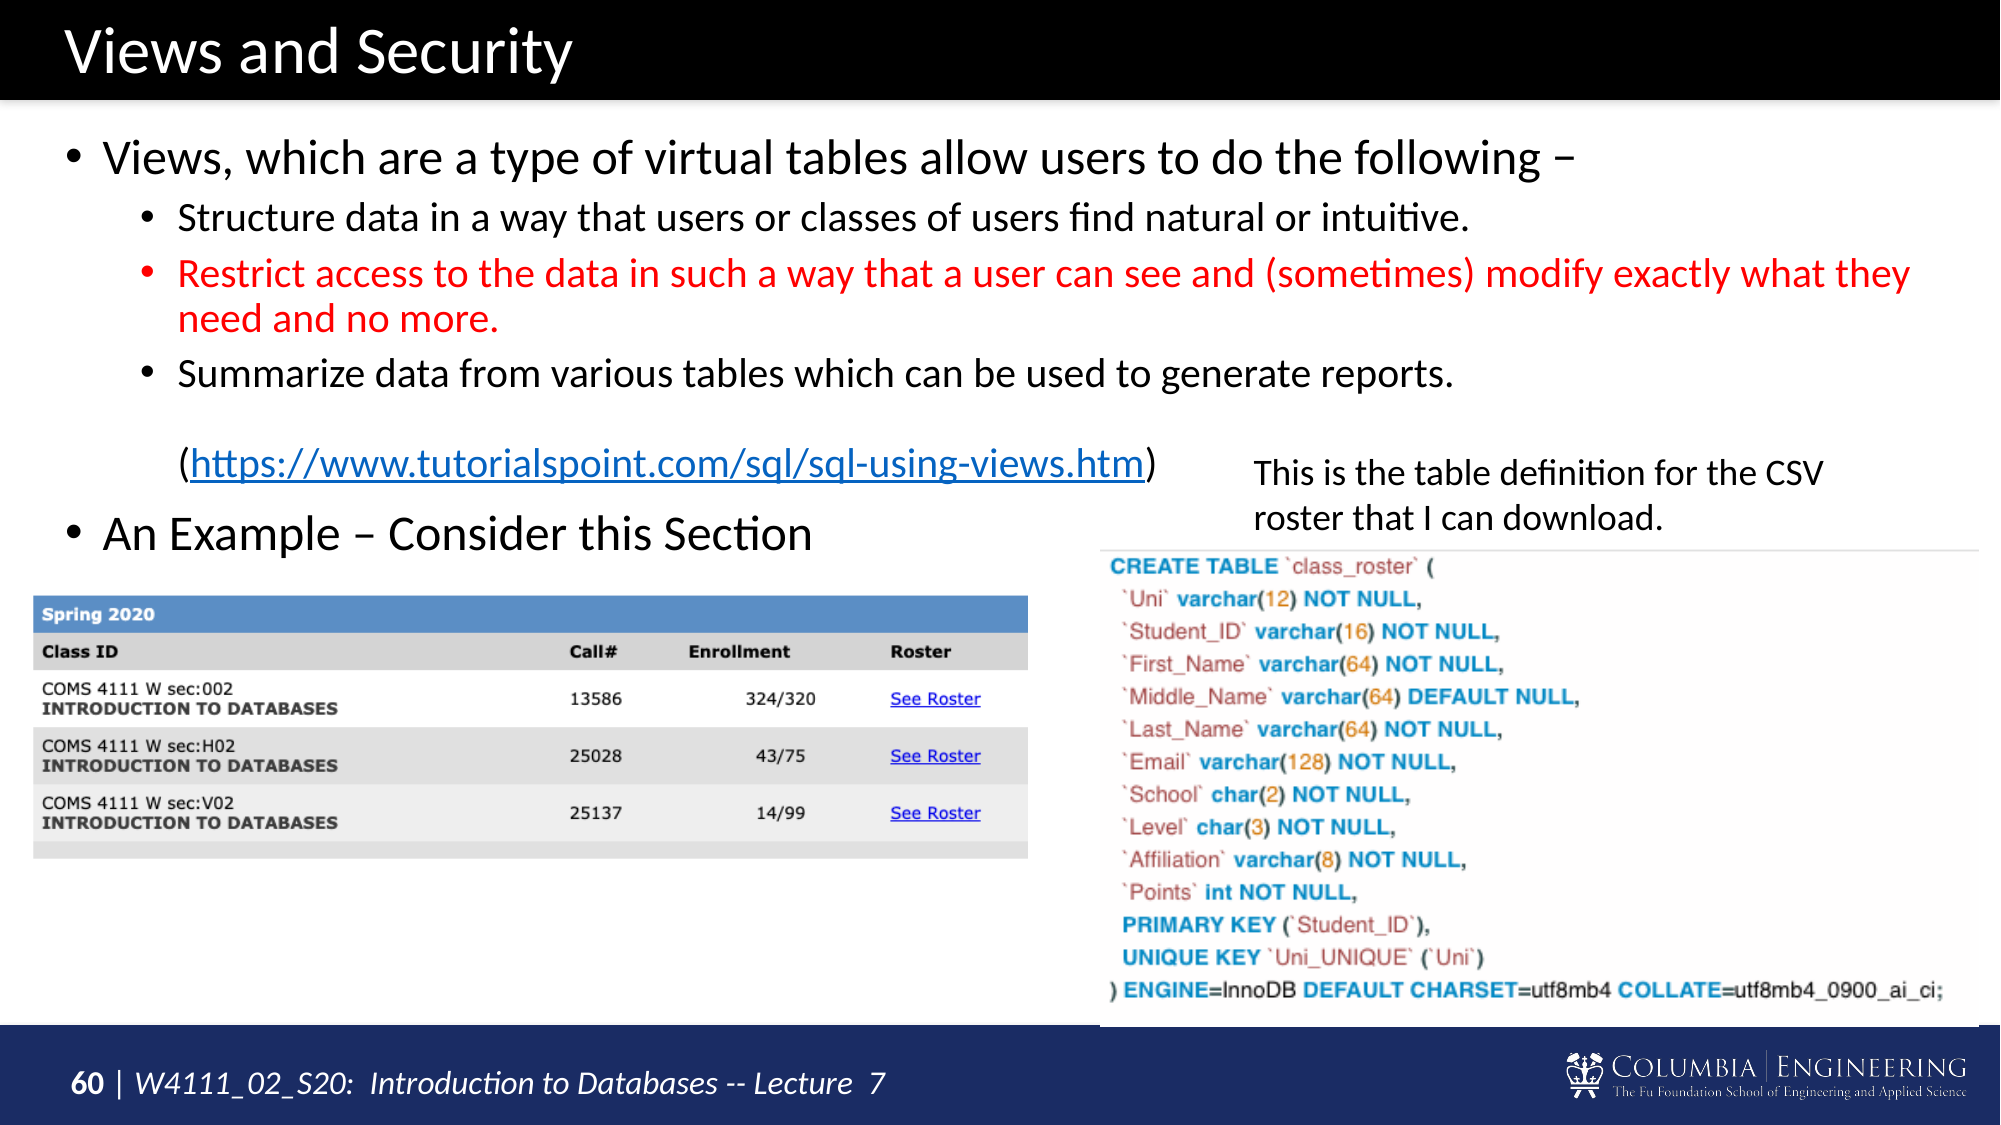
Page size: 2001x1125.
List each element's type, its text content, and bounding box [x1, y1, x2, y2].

list Views, which are a type of virtual tables allow users to do the following − Structure data in a way that users or classes of users find natural or intuitive. Restrict access to the data in such a way that a user can see and (sometimes) modify exactly what they need and no more. Summarize data from various tables which can be used to generate reports. (https://www.tutorialspoint.com/sql/sql-using-views.htm) An Example – Consider this Section [50, 123, 1983, 997]
text_box [0, 0, 2000, 100]
picture [21, 592, 1028, 870]
text_box [0, 1025, 2000, 1125]
text_box This is the table definition for the CSV roster that I can download. [1238, 440, 1840, 538]
picture [1100, 538, 1979, 1028]
picture [1566, 1050, 1967, 1100]
text_box Views and Security [50, 0, 1898, 95]
text_box 60 | W4111_02_S20: Introduction to Databases -- Lecture 7 [55, 1027, 1540, 1109]
